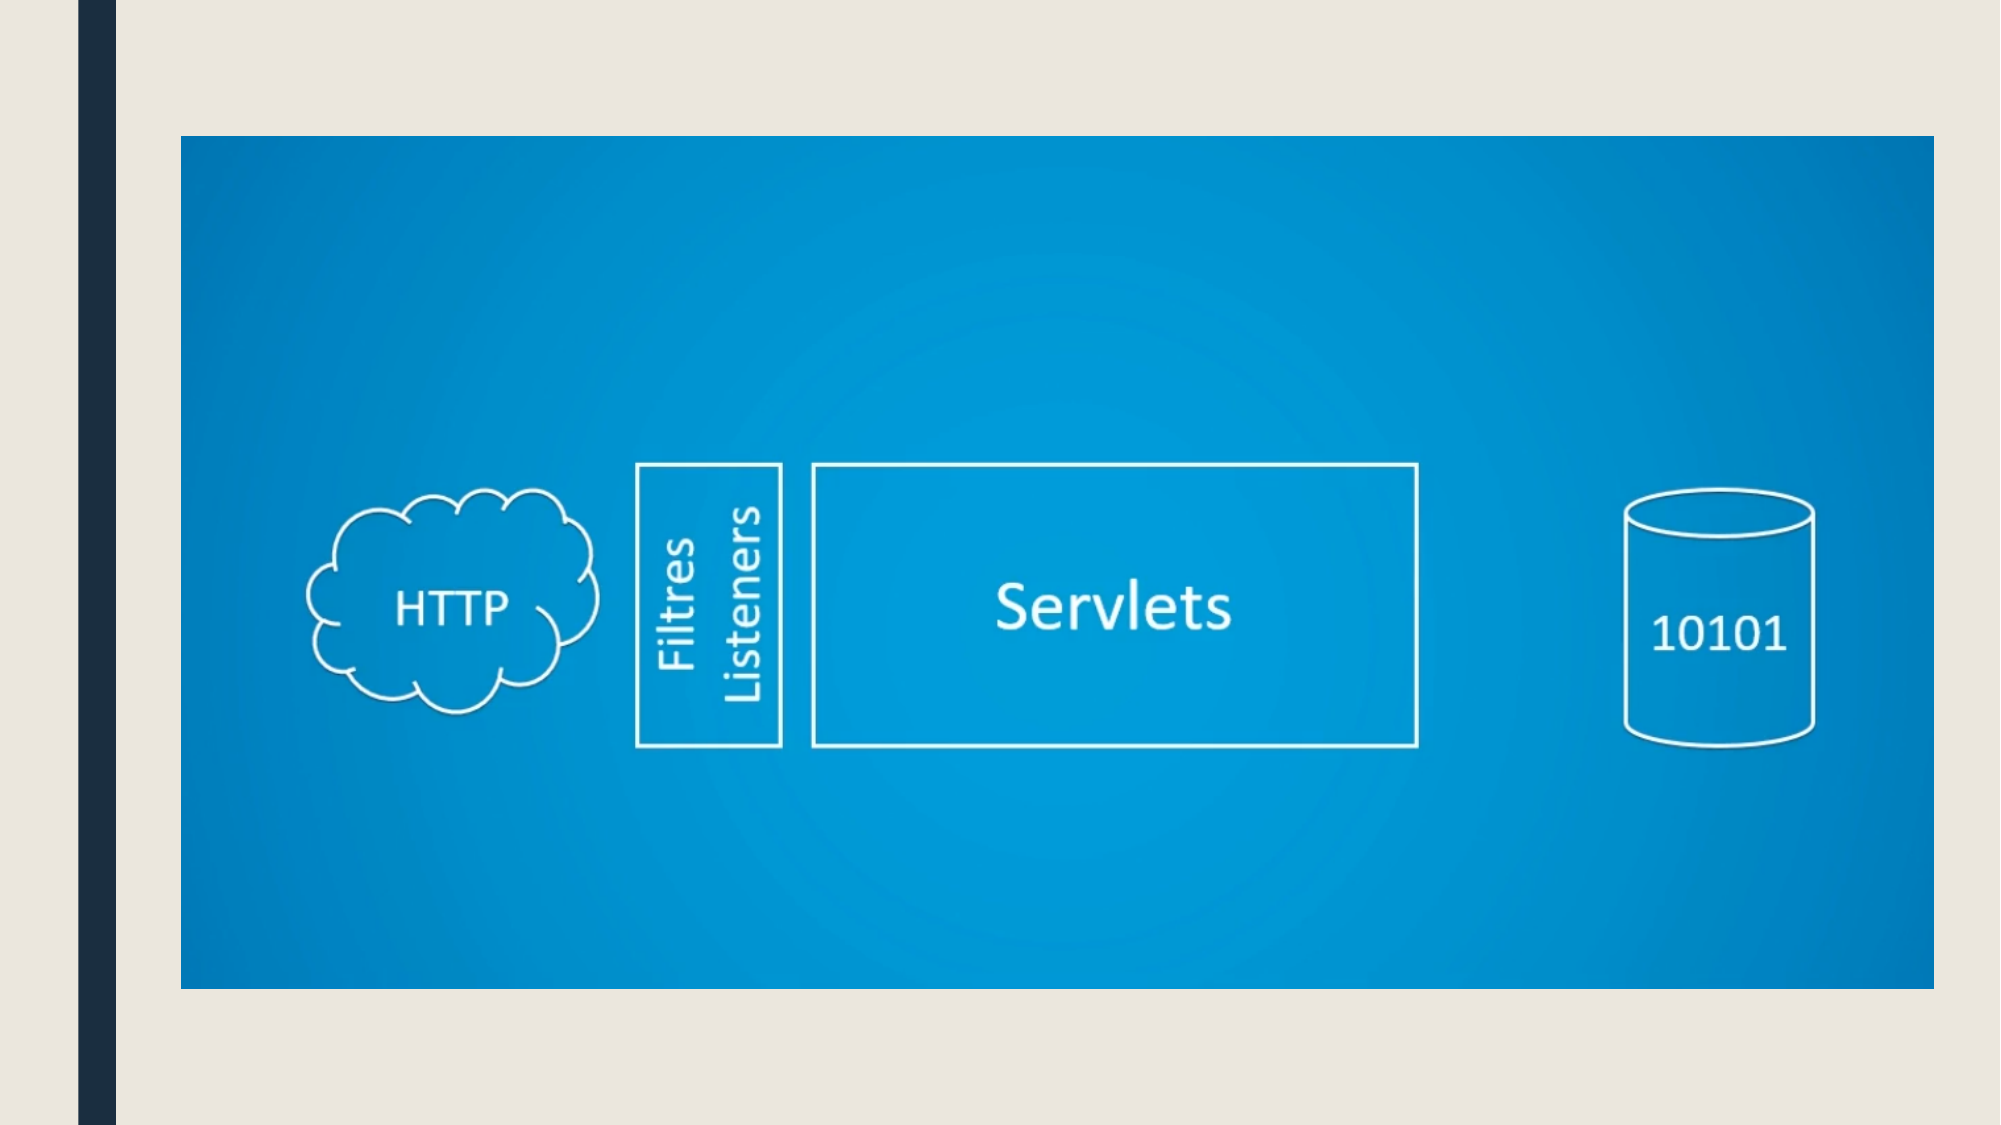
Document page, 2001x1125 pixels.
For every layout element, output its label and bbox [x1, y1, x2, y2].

picture [810, 462, 1420, 750]
picture [1623, 487, 1817, 749]
picture [305, 487, 600, 715]
picture [634, 462, 784, 750]
